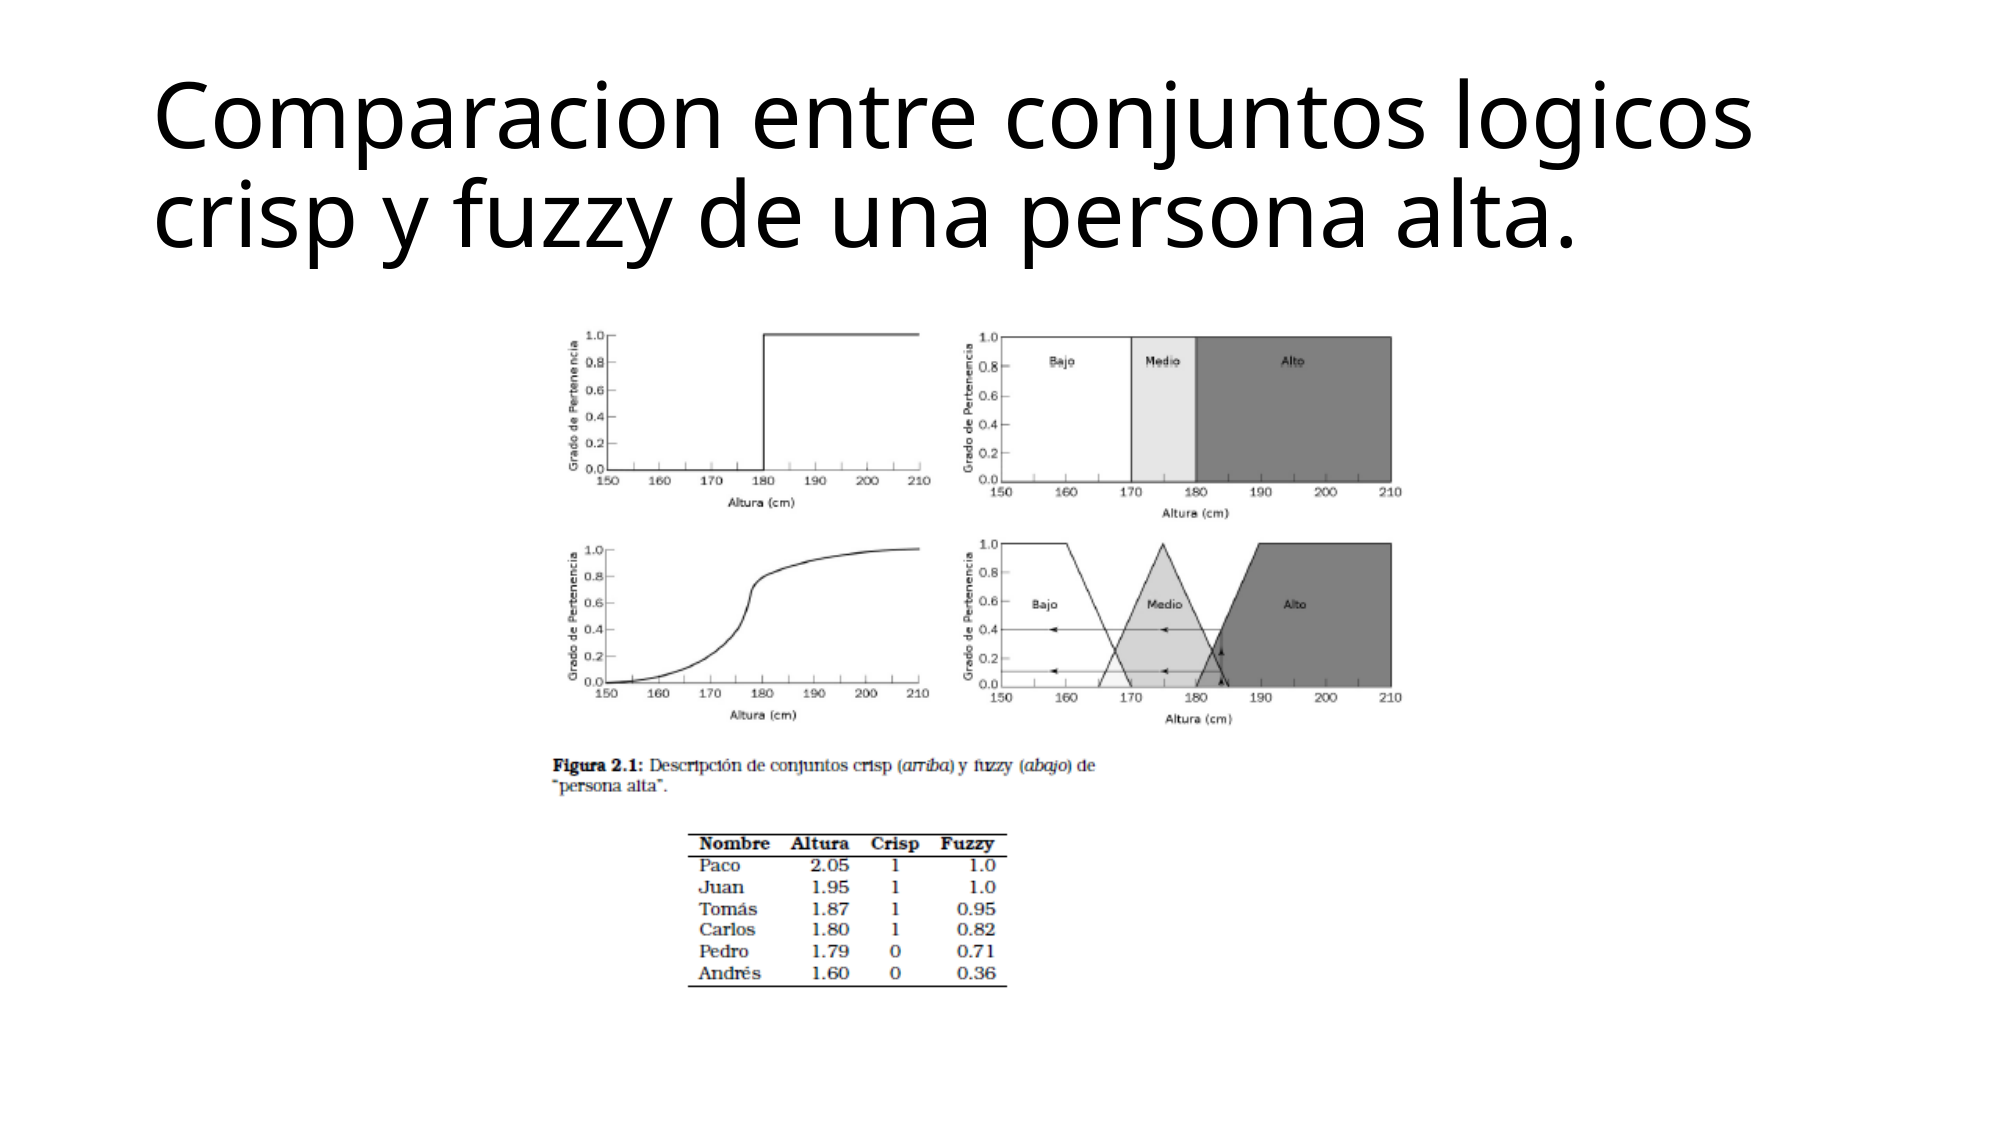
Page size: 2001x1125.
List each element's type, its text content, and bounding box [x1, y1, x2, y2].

title Comparacion entre conjuntos logicos crisp y fuzzy de una persona alta. [137, 59, 1863, 278]
picture [524, 299, 1436, 1014]
